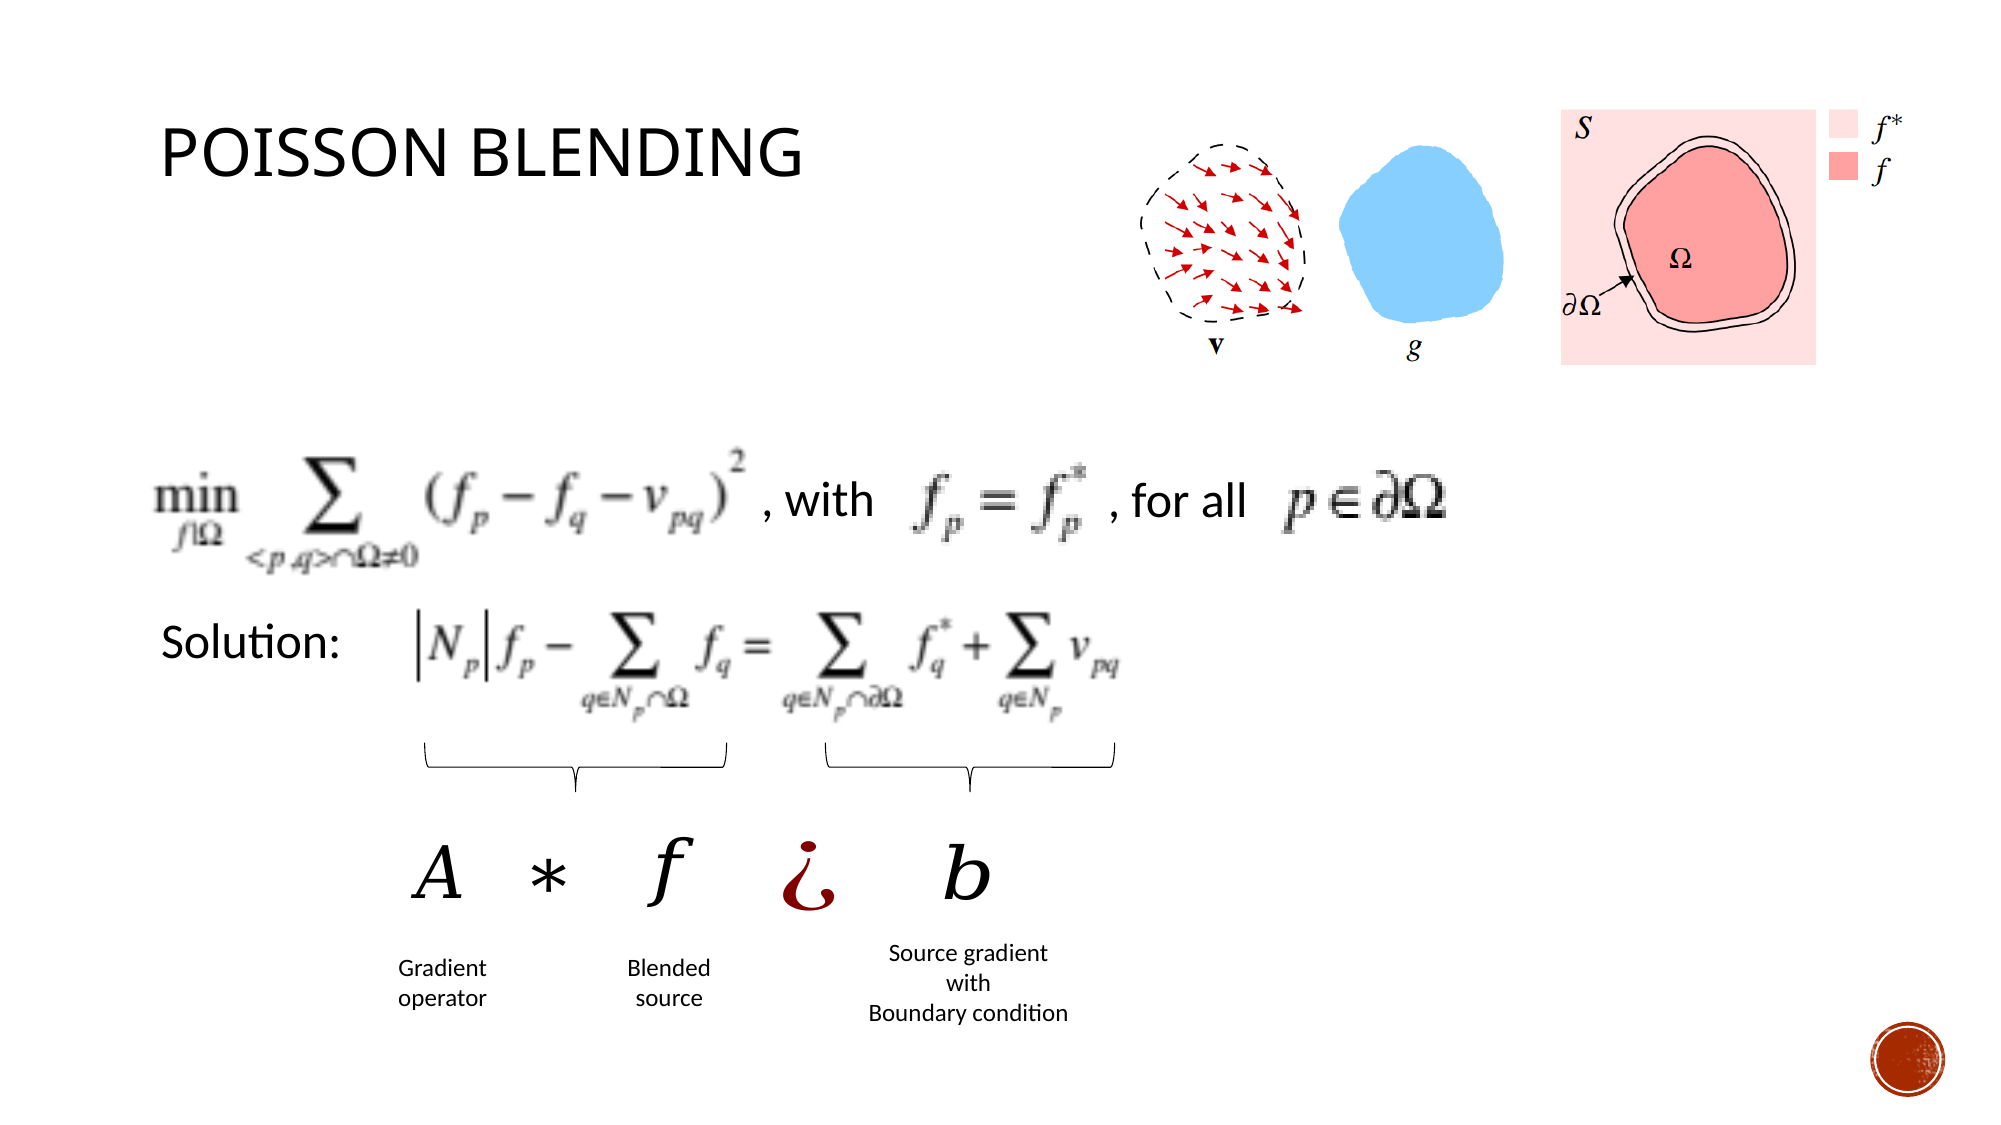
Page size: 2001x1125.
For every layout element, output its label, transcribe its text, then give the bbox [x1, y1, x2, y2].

text_box [824, 742, 1116, 793]
picture [147, 437, 745, 575]
text_box Source gradient with Boundary condition [853, 928, 1084, 1034]
title Poisson blending [145, 72, 988, 238]
picture [1272, 461, 1448, 532]
text_box , for all [1093, 460, 1263, 535]
text_box Gradient operator [383, 943, 503, 1019]
text_box Solution: [146, 601, 369, 677]
text_box , with [747, 458, 902, 534]
picture [904, 449, 1084, 544]
picture [1114, 99, 1923, 377]
text_box Blended source [612, 943, 727, 1019]
text_box [424, 742, 728, 793]
picture [415, 604, 1126, 722]
